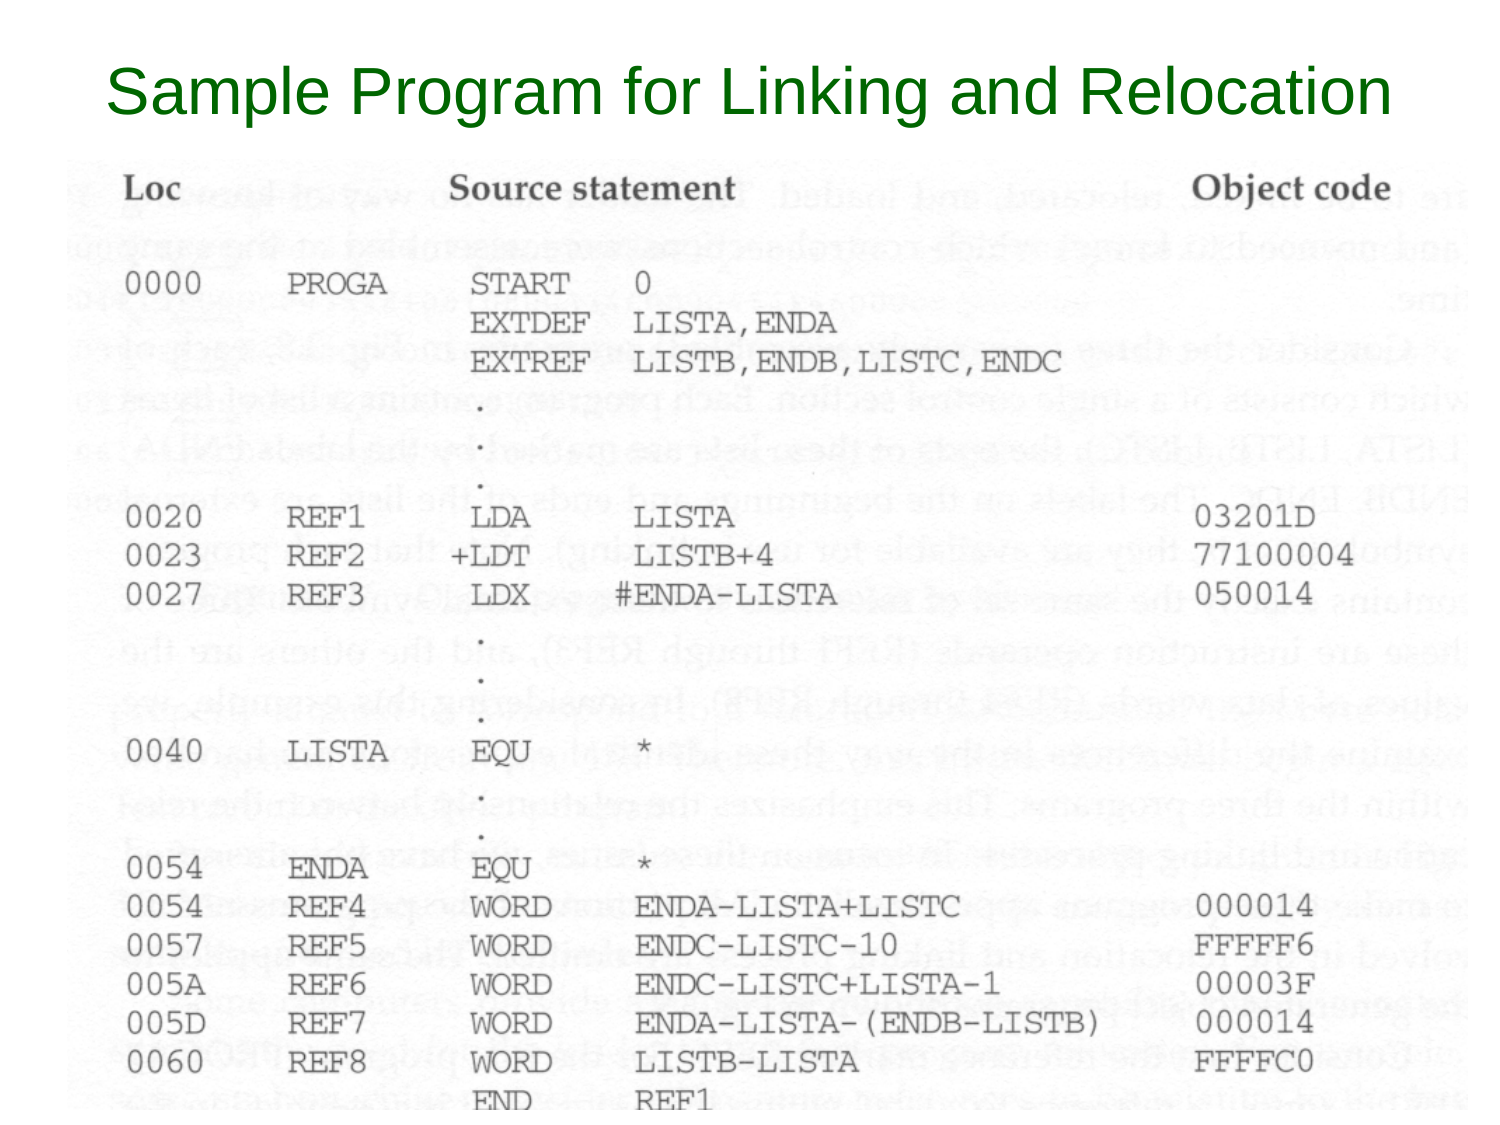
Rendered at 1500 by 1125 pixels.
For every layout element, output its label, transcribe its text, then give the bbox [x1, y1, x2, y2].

picture [67, 159, 1468, 1110]
title Sample Program for Linking and Relocation [74, 30, 1426, 146]
